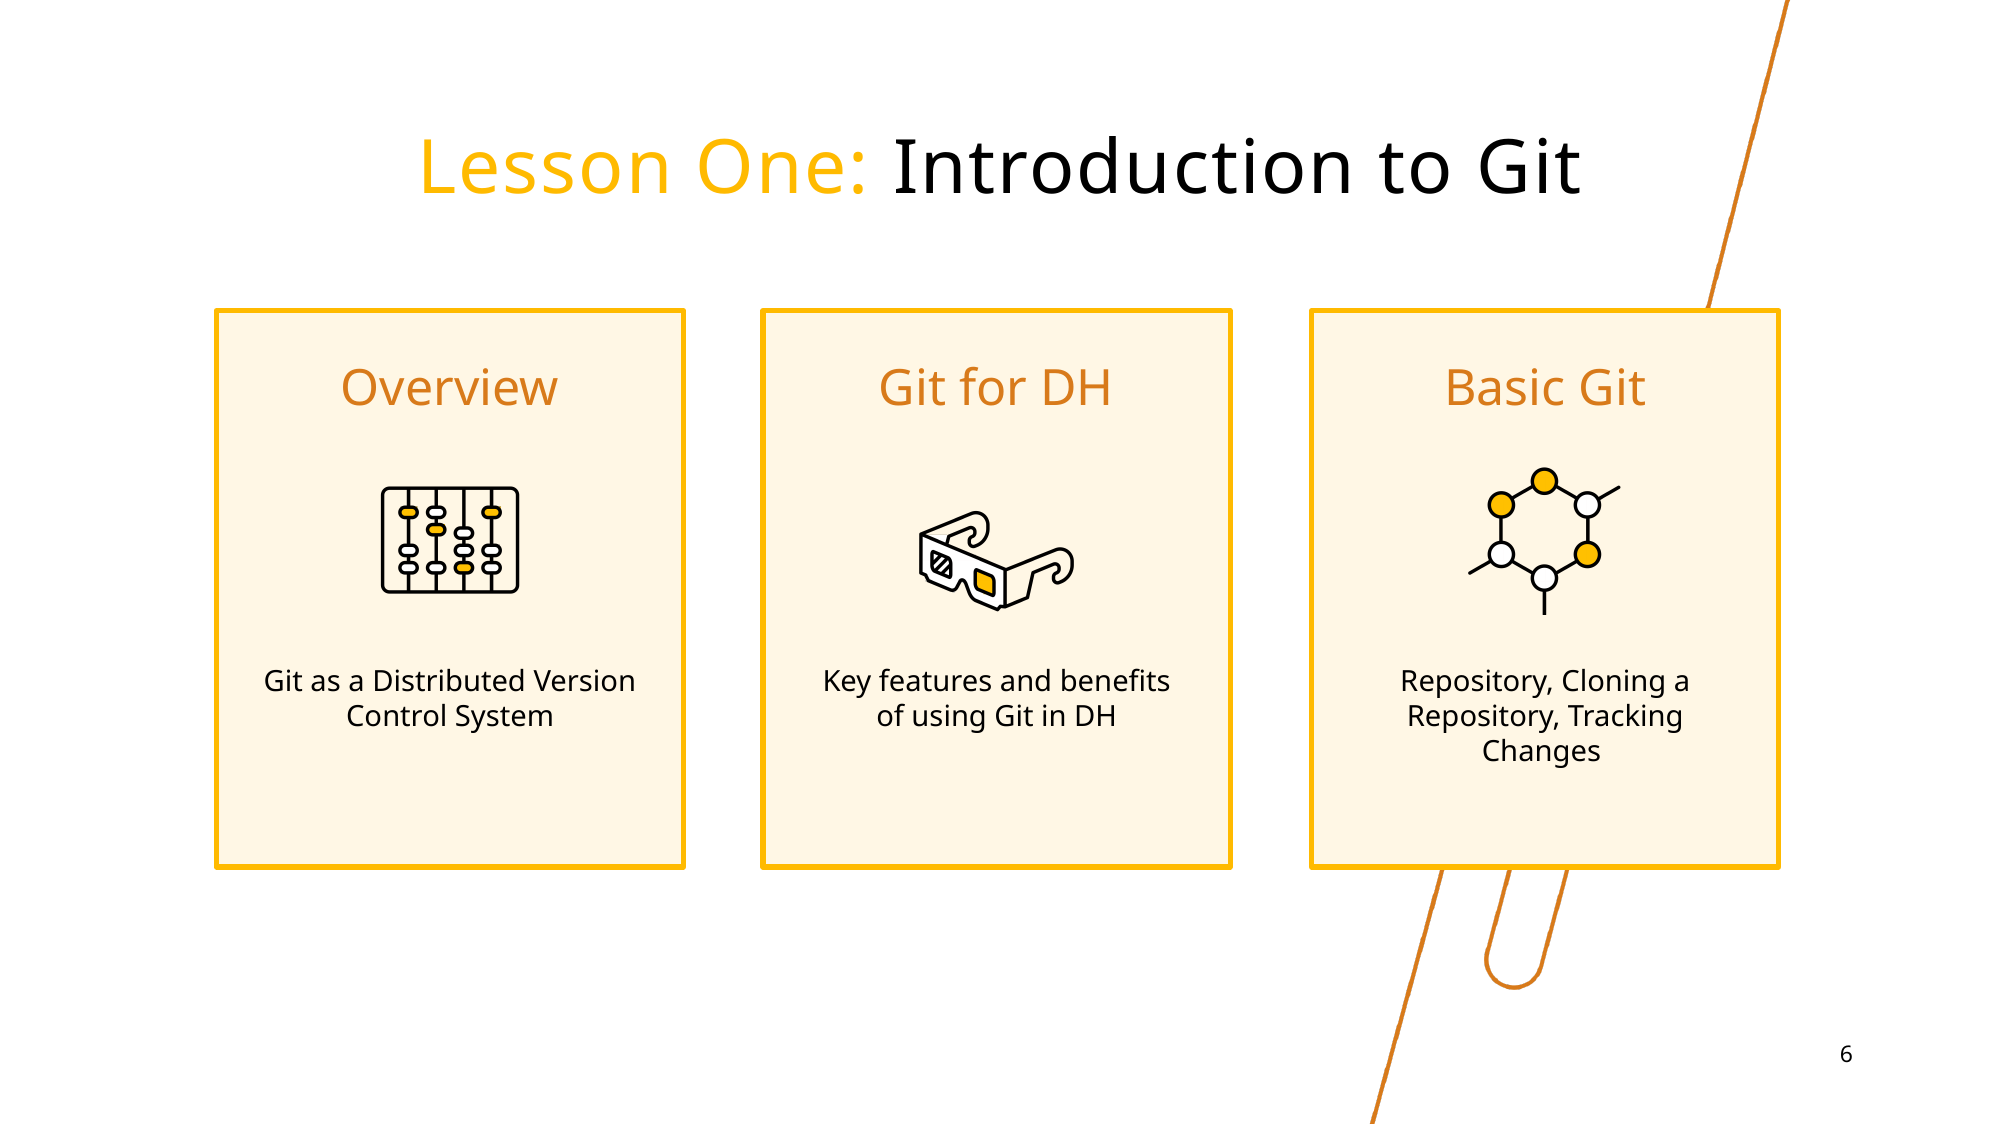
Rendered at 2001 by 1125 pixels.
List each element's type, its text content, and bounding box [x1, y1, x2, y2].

list Overview [214, 308, 686, 870]
picture [1462, 464, 1629, 616]
list Repository, Cloning a Repository, Tracking Changes [1358, 654, 1733, 802]
picture [913, 484, 1080, 636]
list Key features and benefits of using Git in DH [810, 654, 1184, 802]
title Lesson One: Introduction to Git [73, 44, 1927, 295]
picture [1350, 0, 1801, 44]
picture [366, 464, 533, 616]
list Basic Git [1309, 308, 1781, 870]
list Git for DH [760, 308, 1233, 870]
picture [1350, 295, 1801, 1124]
slide_number 6 [1766, 1031, 1868, 1092]
list Git as a Distributed Version Control System [263, 654, 637, 802]
